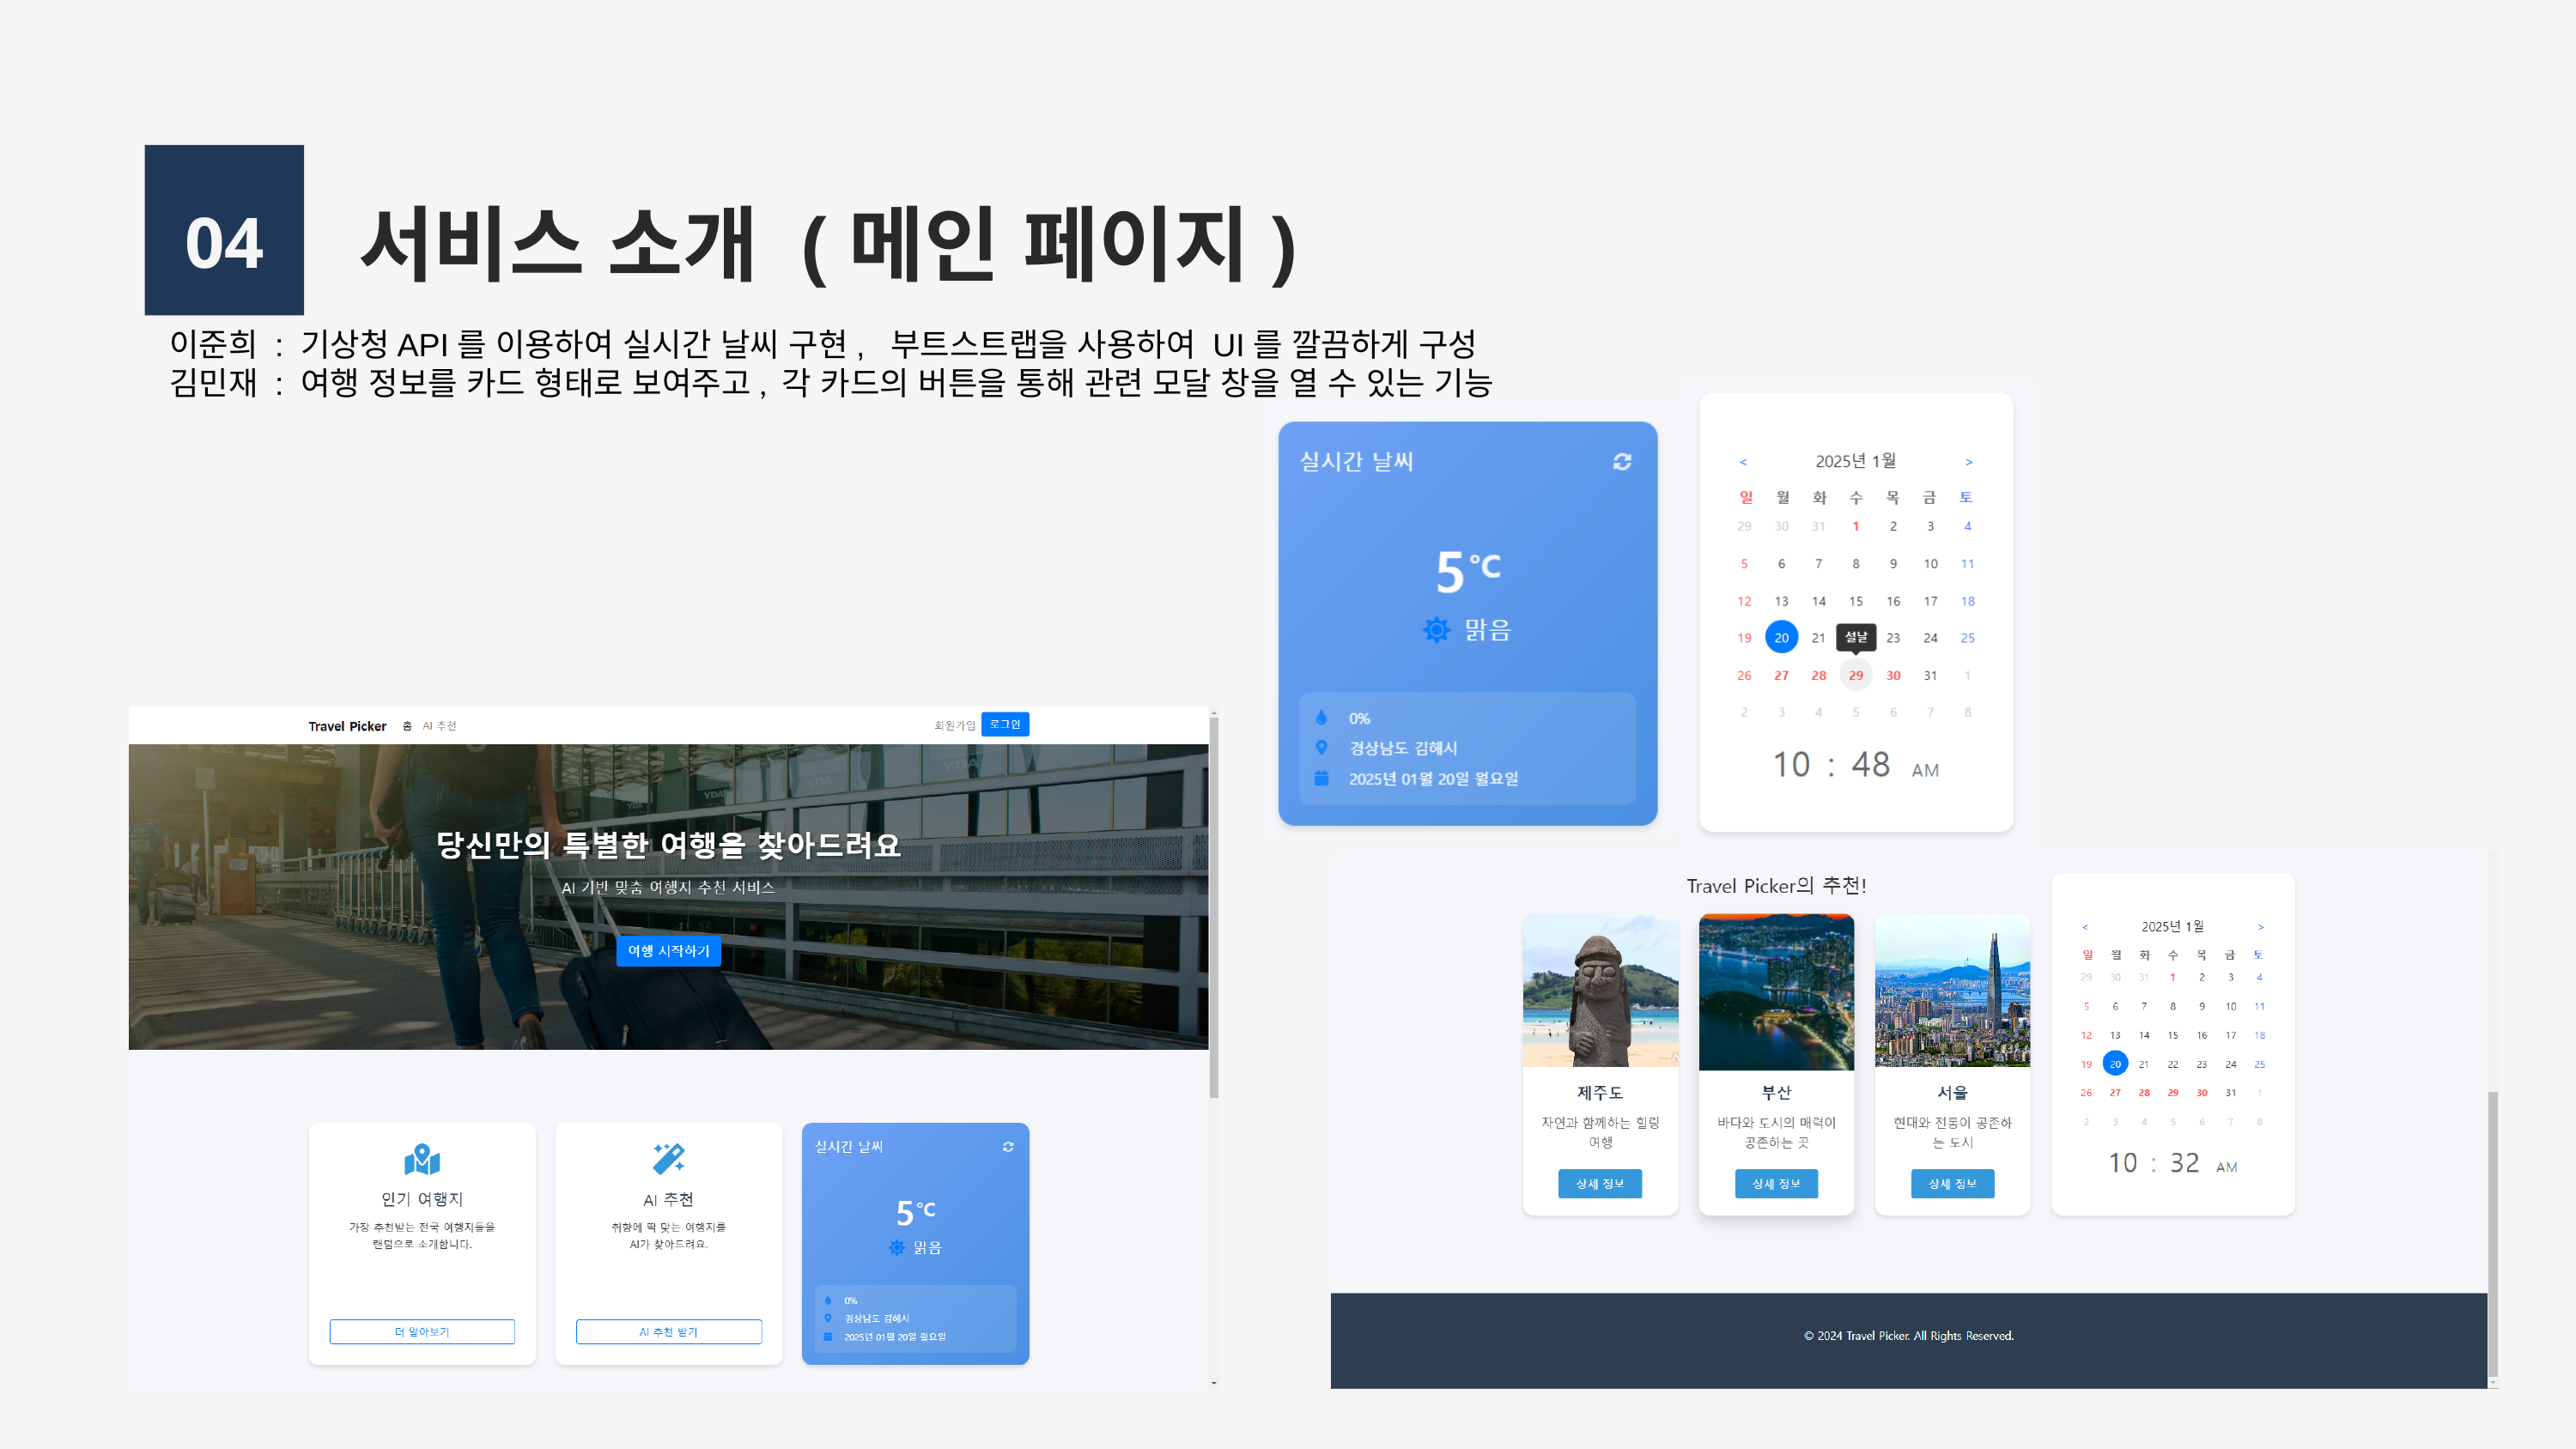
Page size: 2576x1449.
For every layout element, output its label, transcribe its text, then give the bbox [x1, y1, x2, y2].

picture [1266, 400, 1675, 838]
picture [1684, 376, 2036, 850]
picture [128, 706, 1219, 1389]
text_box 서비스 소개 (메인 페이지) [358, 151, 1471, 291]
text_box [144, 144, 305, 316]
text_box 이준희 : 기상청API를 이용하여 실시간 날씨 구현, 부트스트랩을 사용하여 UI를 깔끔하게 구성 김민재 : 여행 정보를 카드 형태로 보여주고, 각 카드의 버튼을 통해 관련 모달 창을 열 수 있는 기능 [156, 318, 1832, 409]
picture [1330, 852, 2499, 1389]
